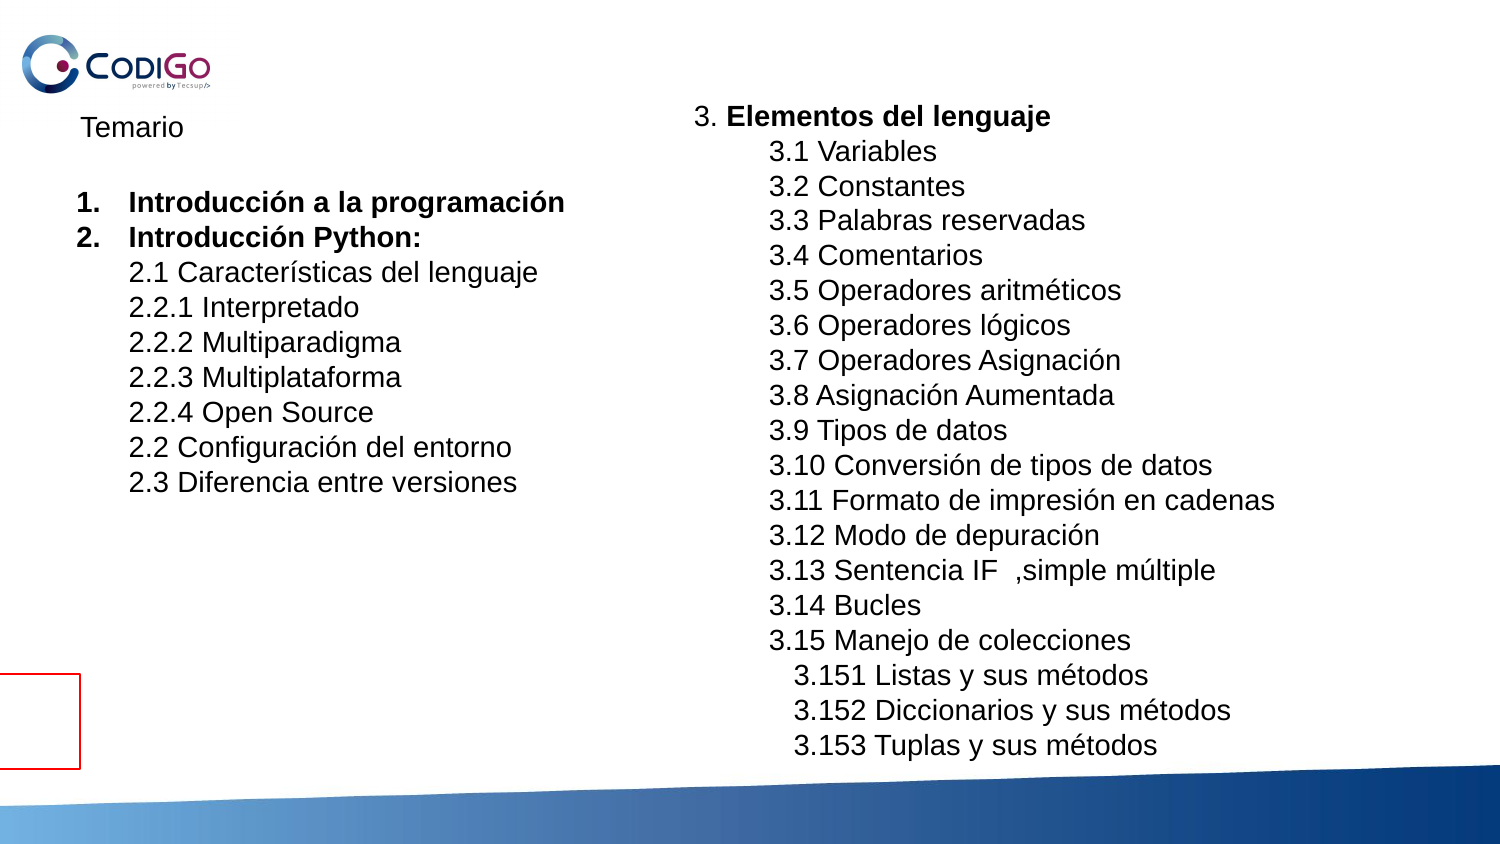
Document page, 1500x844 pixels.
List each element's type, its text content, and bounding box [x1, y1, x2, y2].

text_box Introducción a la programación Introducción Python: 2.1 Características del lenguaje 2.2.1 Interpretado 2.2.2 Multiparadigma 2.2.3 Multiplataforma 2.2.4 Open Source 2.2 Configuración del entorno 2.3 Diferencia entre versiones [38, 168, 678, 691]
picture [0, 0, 1500, 844]
text_box [0, 673, 81, 770]
text_box 3. Elementos del lenguaje 3.1 Variables 3.2 Constantes 3.3 Palabras reservadas 3.4 Comentarios 3.5 Operadores aritméticos 3.6 Operadores lógicos 3.7 Operadores Asignación 3.8 Asignación Aumentada 3.9 Tipos de datos 3.10 Conversión de tipos de datos 3.11 Formato de impresión en cadenas 3.12 Modo de depuración 3.13 Sentencia IF ,simple múltiple 3.14 Bucles 3.15 Manejo de colecciones 3.151 Listas y sus métodos 3.152 Diccionarios y sus métodos 3.153 Tuplas y sus métodos [678, 81, 1316, 762]
text_box Temario [65, 93, 535, 186]
